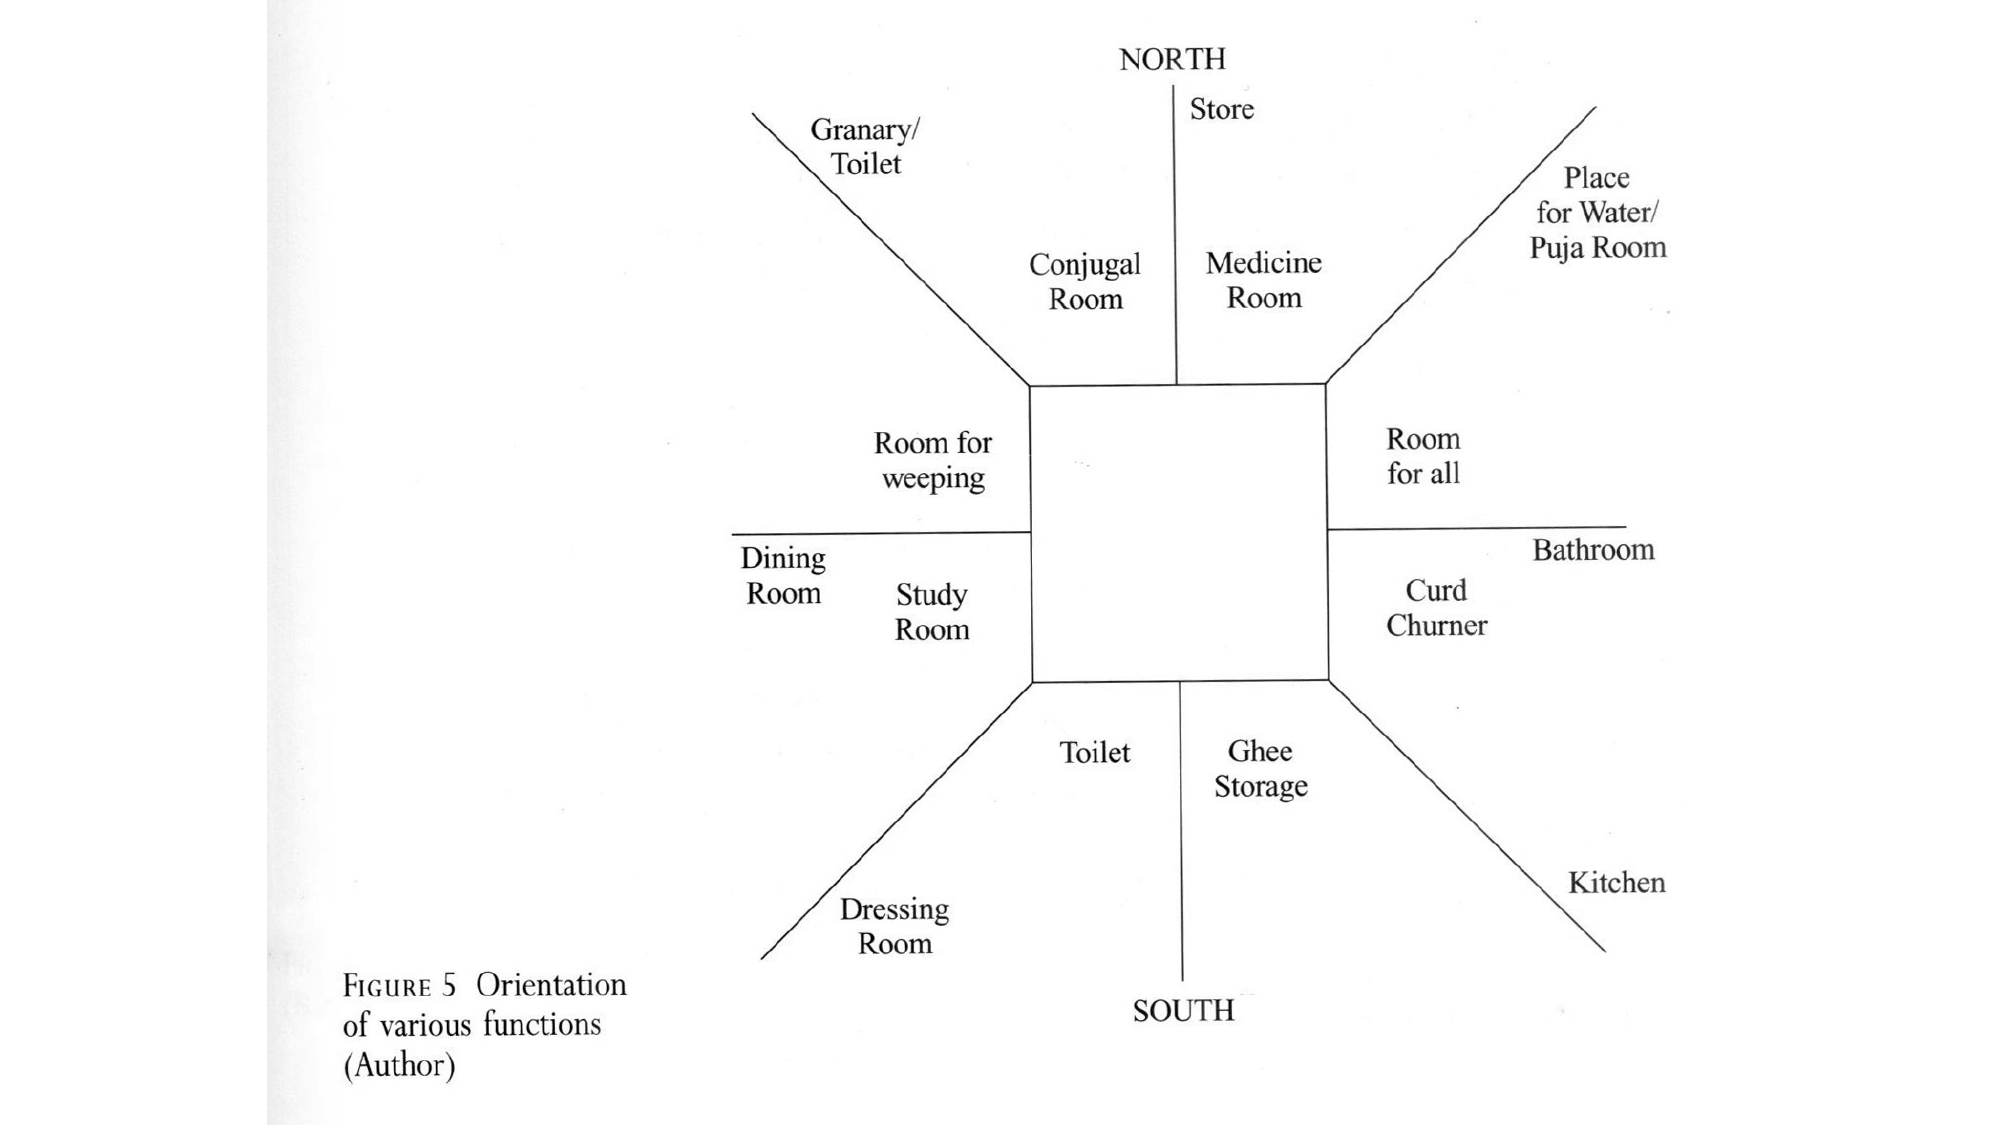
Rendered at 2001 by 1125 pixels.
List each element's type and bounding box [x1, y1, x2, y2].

picture [267, 0, 1733, 1125]
